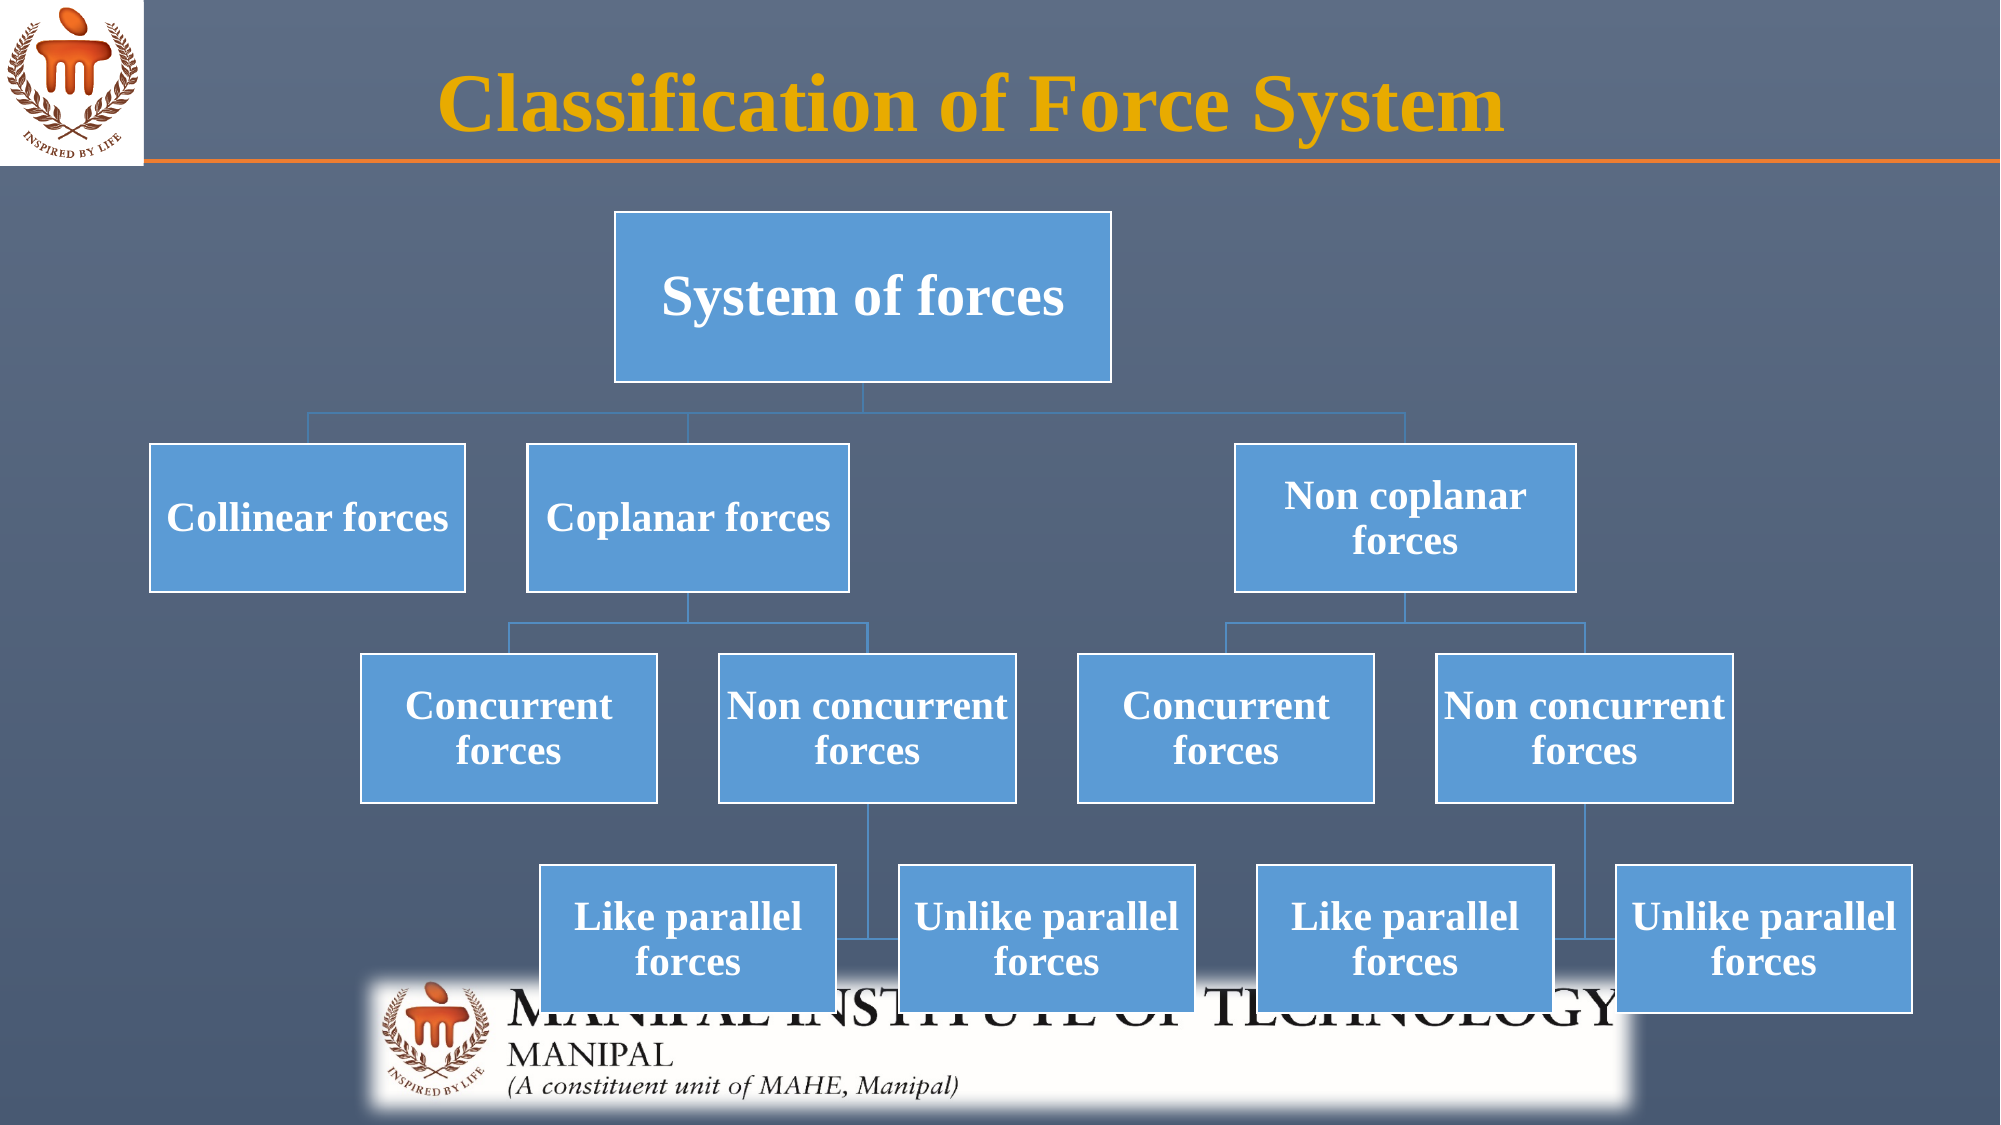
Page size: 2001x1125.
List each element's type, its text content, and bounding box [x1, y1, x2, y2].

picture [0, 2, 144, 166]
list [149, 174, 1913, 1050]
text_box Classification of Force System [436, 48, 1508, 149]
picture [377, 1050, 1624, 1103]
